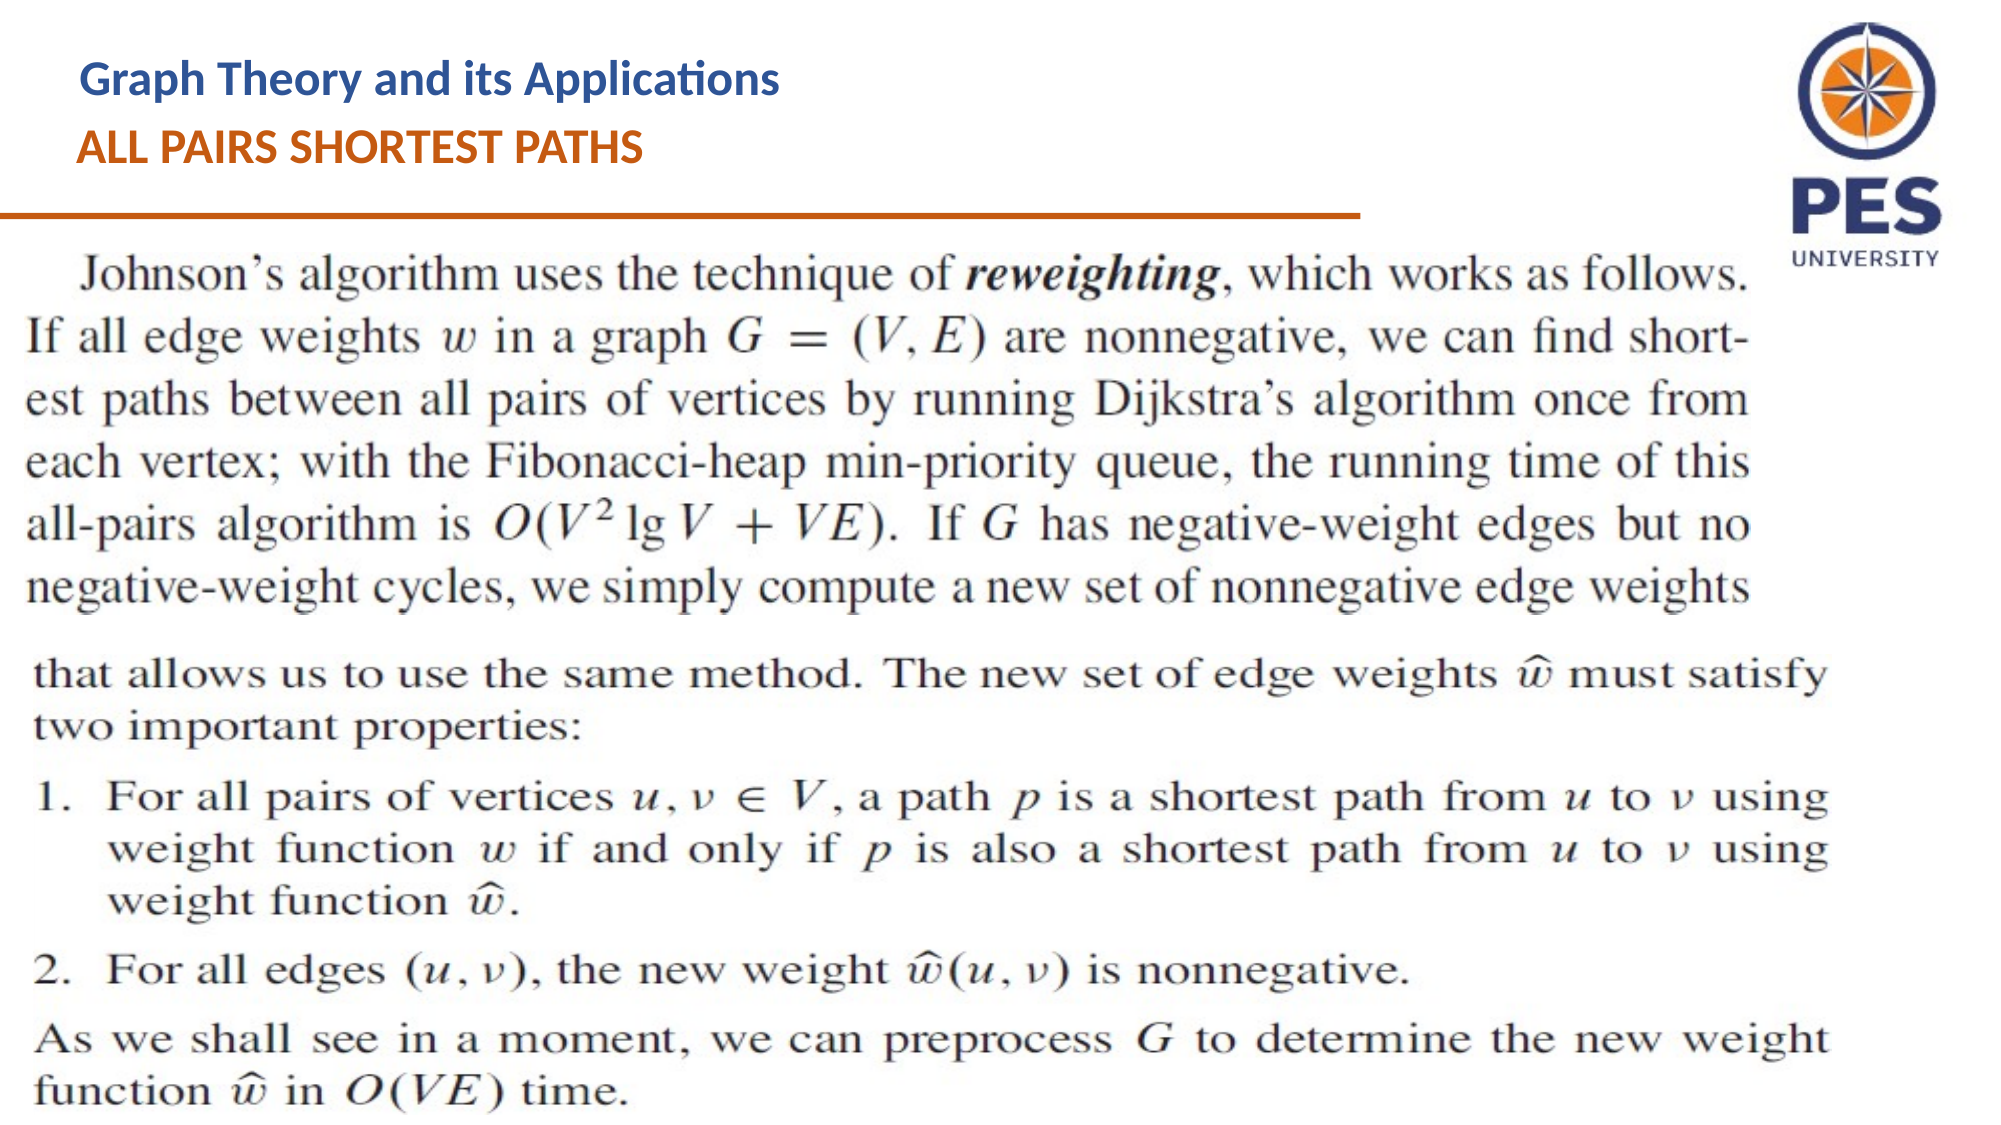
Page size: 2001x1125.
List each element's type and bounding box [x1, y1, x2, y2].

picture [32, 654, 1833, 1116]
text_box [23, 21, 1980, 615]
